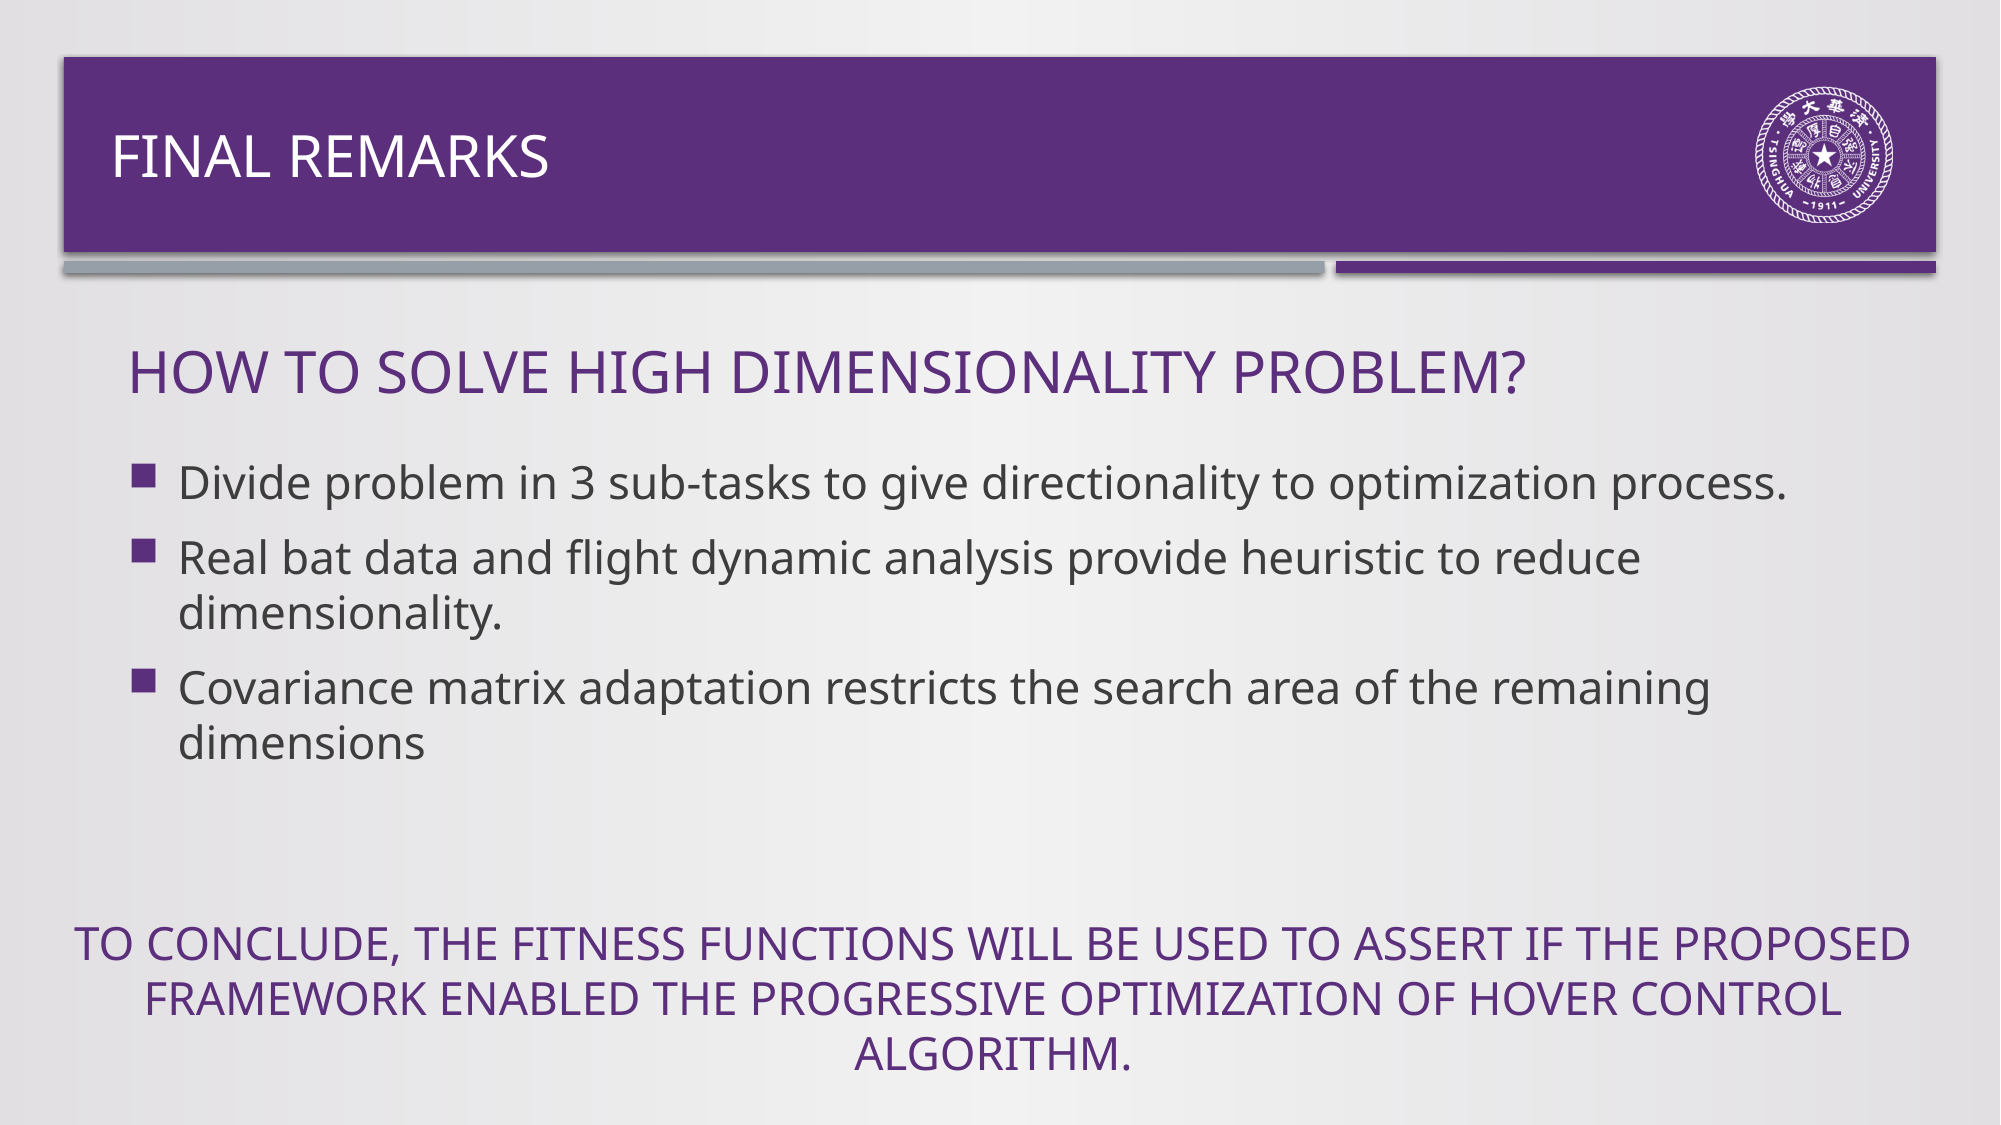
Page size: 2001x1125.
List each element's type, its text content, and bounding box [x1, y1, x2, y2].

title Final remarks [95, 71, 1756, 238]
text_box To conclude, the fitness functions will be used to assert if the proposed framework enabled the progressive optimization of hover control algorithm. [37, 974, 1950, 1088]
text_box How to solve high dimensionality problem? [112, 299, 1725, 413]
text_box Divide problem in 3 sub-tasks to give directionality to optimization process. Real bat data and flight dynamic analysis provide heuristic to reduce dimensionality. Covariance matrix adaptation restricts the search area of the remaining dimensions [112, 446, 1875, 638]
